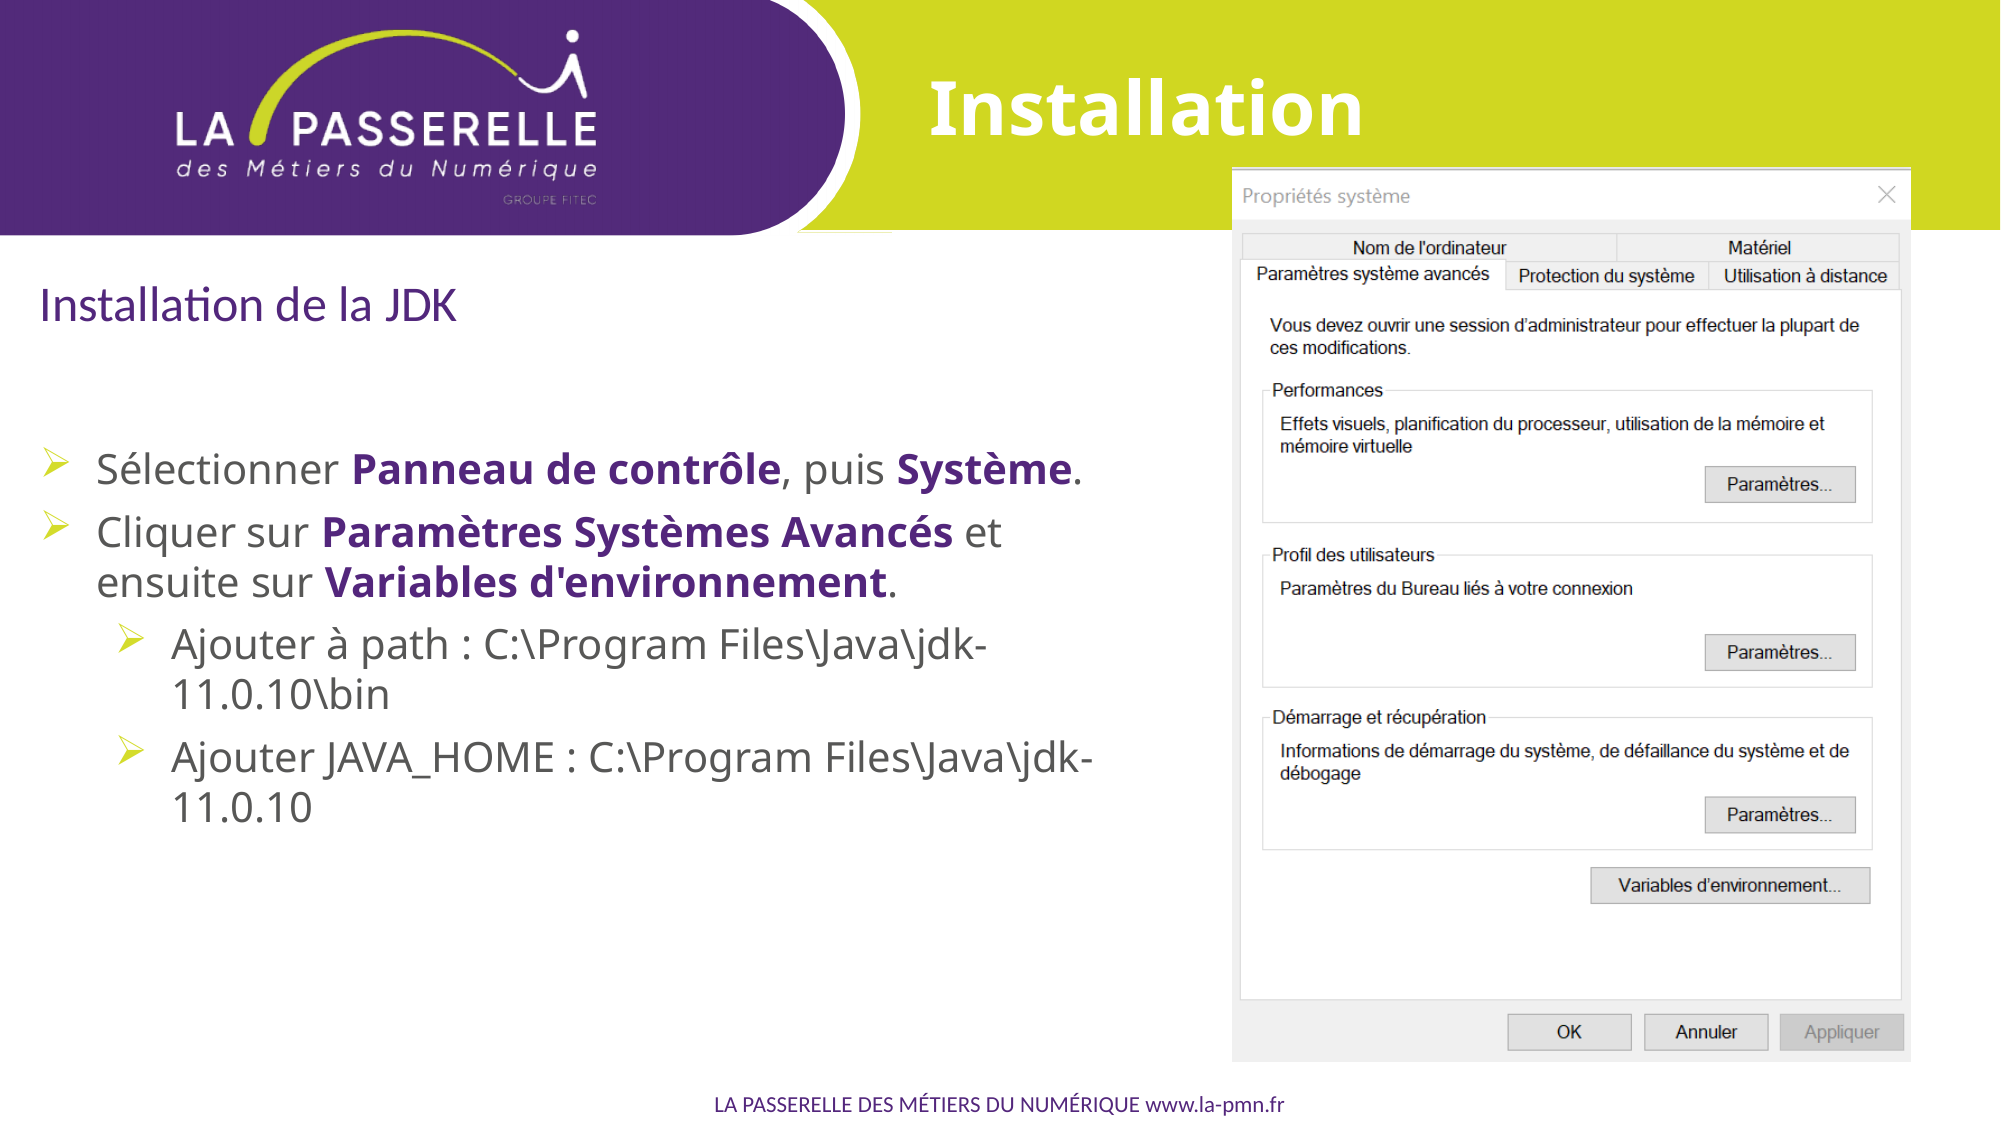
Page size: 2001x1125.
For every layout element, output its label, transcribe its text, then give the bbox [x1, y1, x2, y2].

picture [1232, 167, 1911, 1062]
text_box Installation [915, 63, 2000, 154]
text_box Sélectionner Panneau de contrôle, puis Système. Cliquer sur Paramètres Systèmes Avancés et ensuite sur Variables d'environnement. Ajouter à path : C:\Program Files\Java\jdk-11.0.10\bin Ajouter JAVA_HOME : C:\Program Files\Java\jdk-11.0.10 [25, 435, 1157, 788]
text_box Installation de la JDK [25, 264, 513, 351]
picture [0, 0, 892, 264]
text_box LA PASSERELLE DES MÉTIERS DU NUMÉRIQUE www.la-pmn.fr [0, 1082, 2000, 1125]
